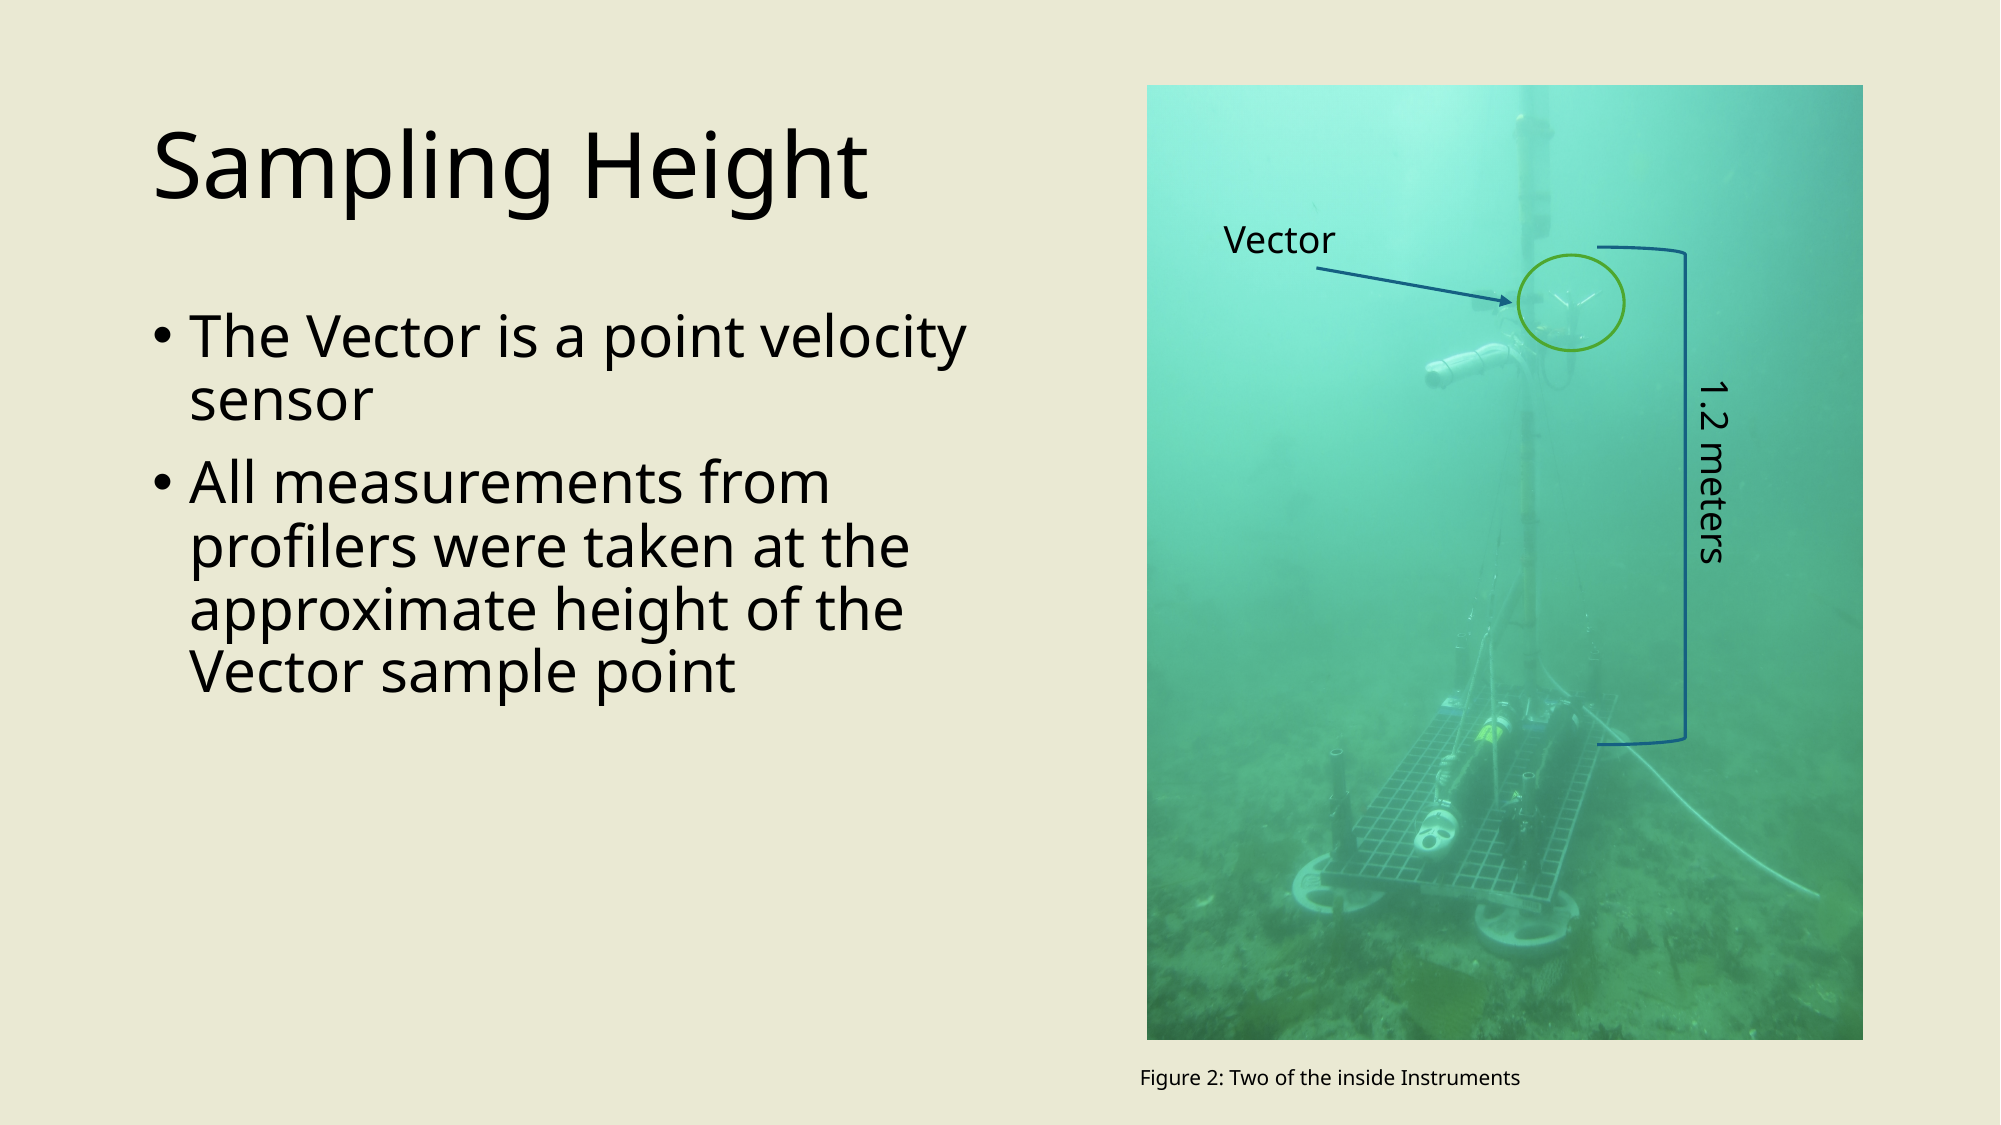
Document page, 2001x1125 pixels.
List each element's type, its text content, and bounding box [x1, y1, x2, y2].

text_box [1315, 268, 1513, 304]
list The Vector is a point velocity sensor All measurements from profilers were taken at the approximate height of the Vector sample point [137, 299, 1000, 1014]
title Sampling Height [137, 59, 1863, 278]
text_box Figure 2: Two of the inside Instruments [1125, 1057, 2000, 1098]
picture [1146, 84, 1864, 1040]
